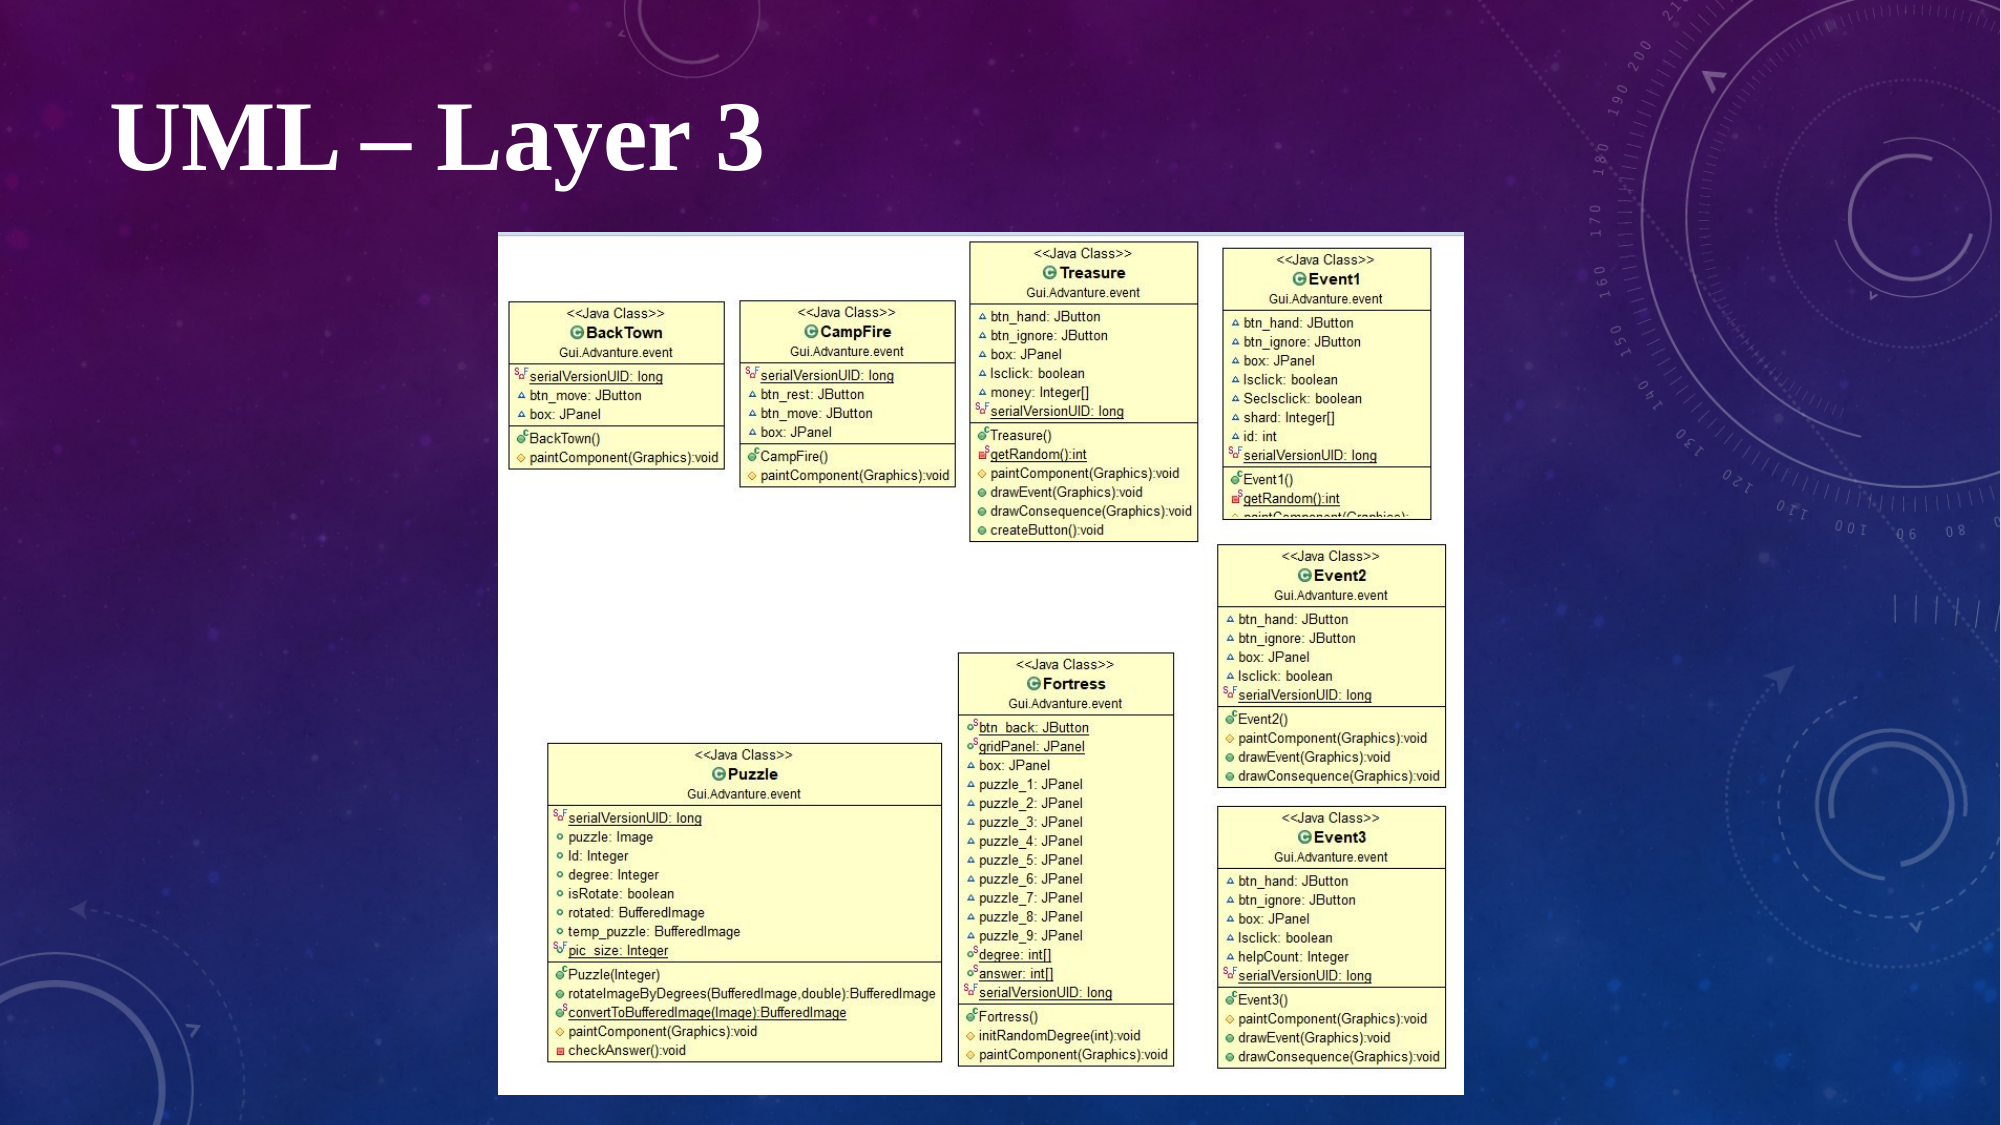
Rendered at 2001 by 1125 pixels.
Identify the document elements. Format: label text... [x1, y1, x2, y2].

picture [0, 0, 2001, 1125]
text_box UML – Layer 3 [94, 63, 1889, 198]
